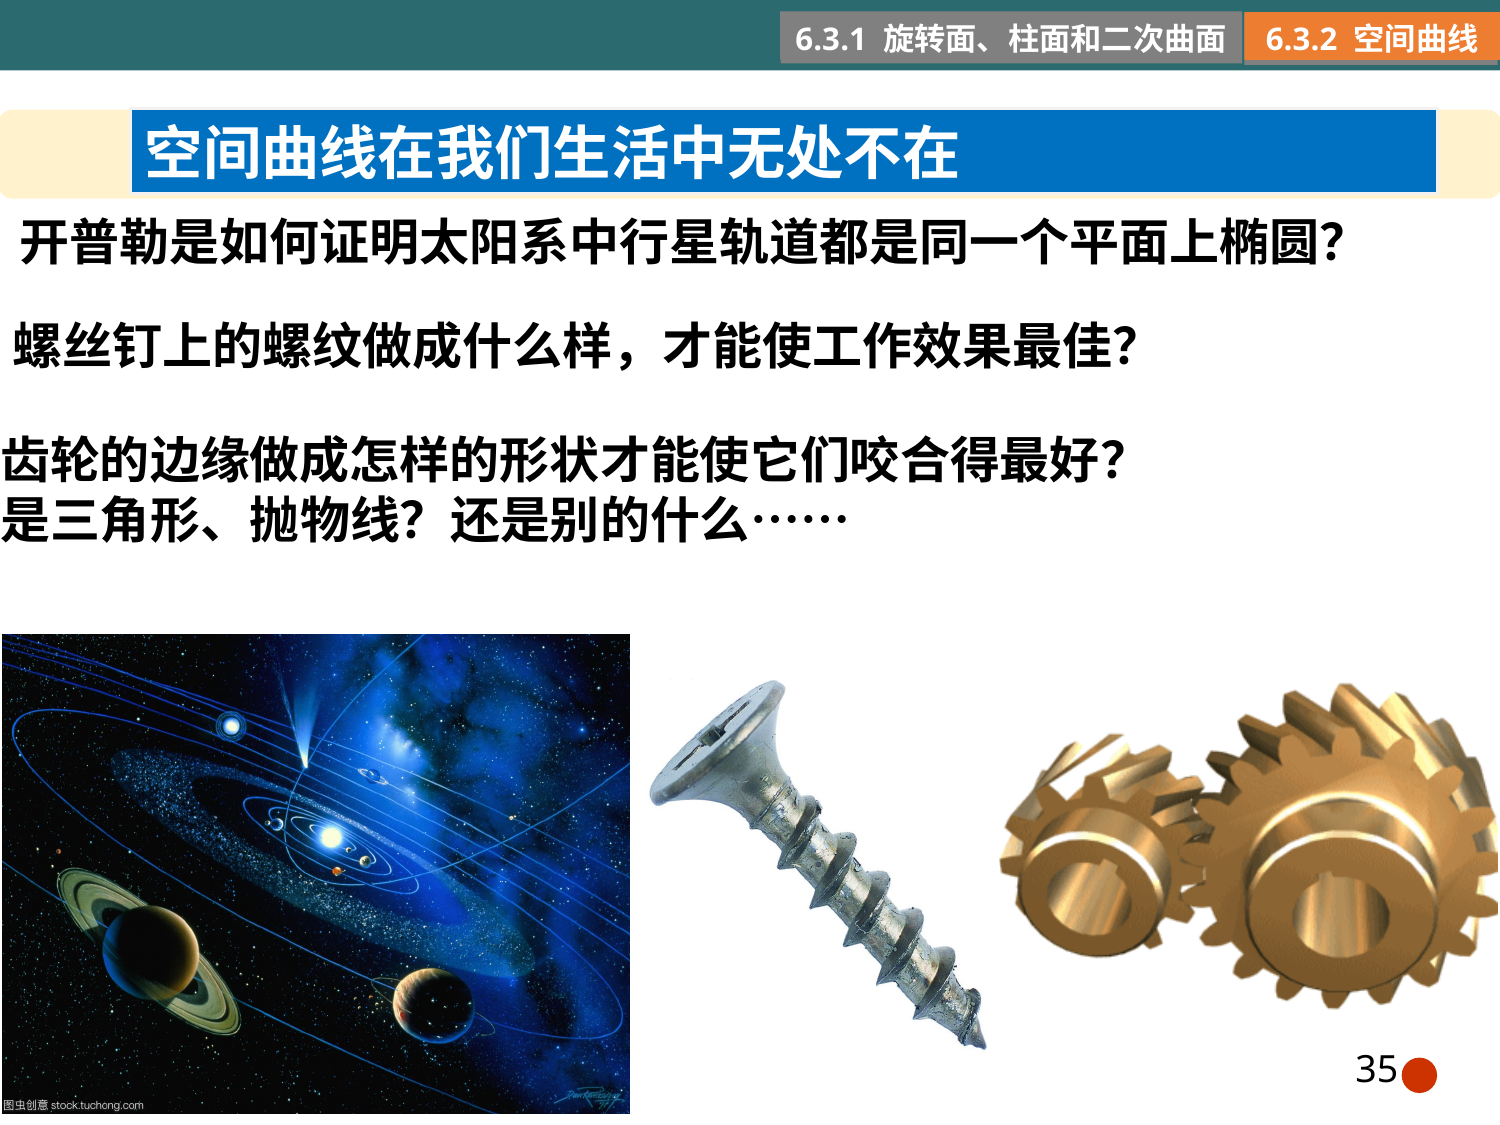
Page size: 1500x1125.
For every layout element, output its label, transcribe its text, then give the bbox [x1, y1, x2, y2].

text_box 齿轮的边缘做成怎样的形状才能使它们咬合得最好？ 是三角形、抛物线？还是别的什么…… [0, 421, 1392, 557]
text_box 空间曲线在我们生活中无处不在 [129, 107, 1439, 195]
text_box [1243, 13, 1499, 66]
text_box [779, 11, 1243, 64]
text_box 螺丝钉上的螺纹做成什么样，才能使工作效果最佳？ [0, 307, 1227, 382]
picture [1, 634, 1498, 1114]
text_box 开普勒是如何证明太阳系中行星轨道都是同一个平面上椭圆？ [4, 202, 1385, 278]
text_box 6.3.1 旋转面、柱面和二次曲面 [780, 11, 1243, 59]
slide_number 35 [1340, 1038, 1481, 1113]
text_box 6.3.2 空间曲线 [1244, 12, 1500, 60]
text_box [0, 109, 1500, 199]
text_box [1401, 1057, 1438, 1094]
text_box [0, 0, 1500, 71]
